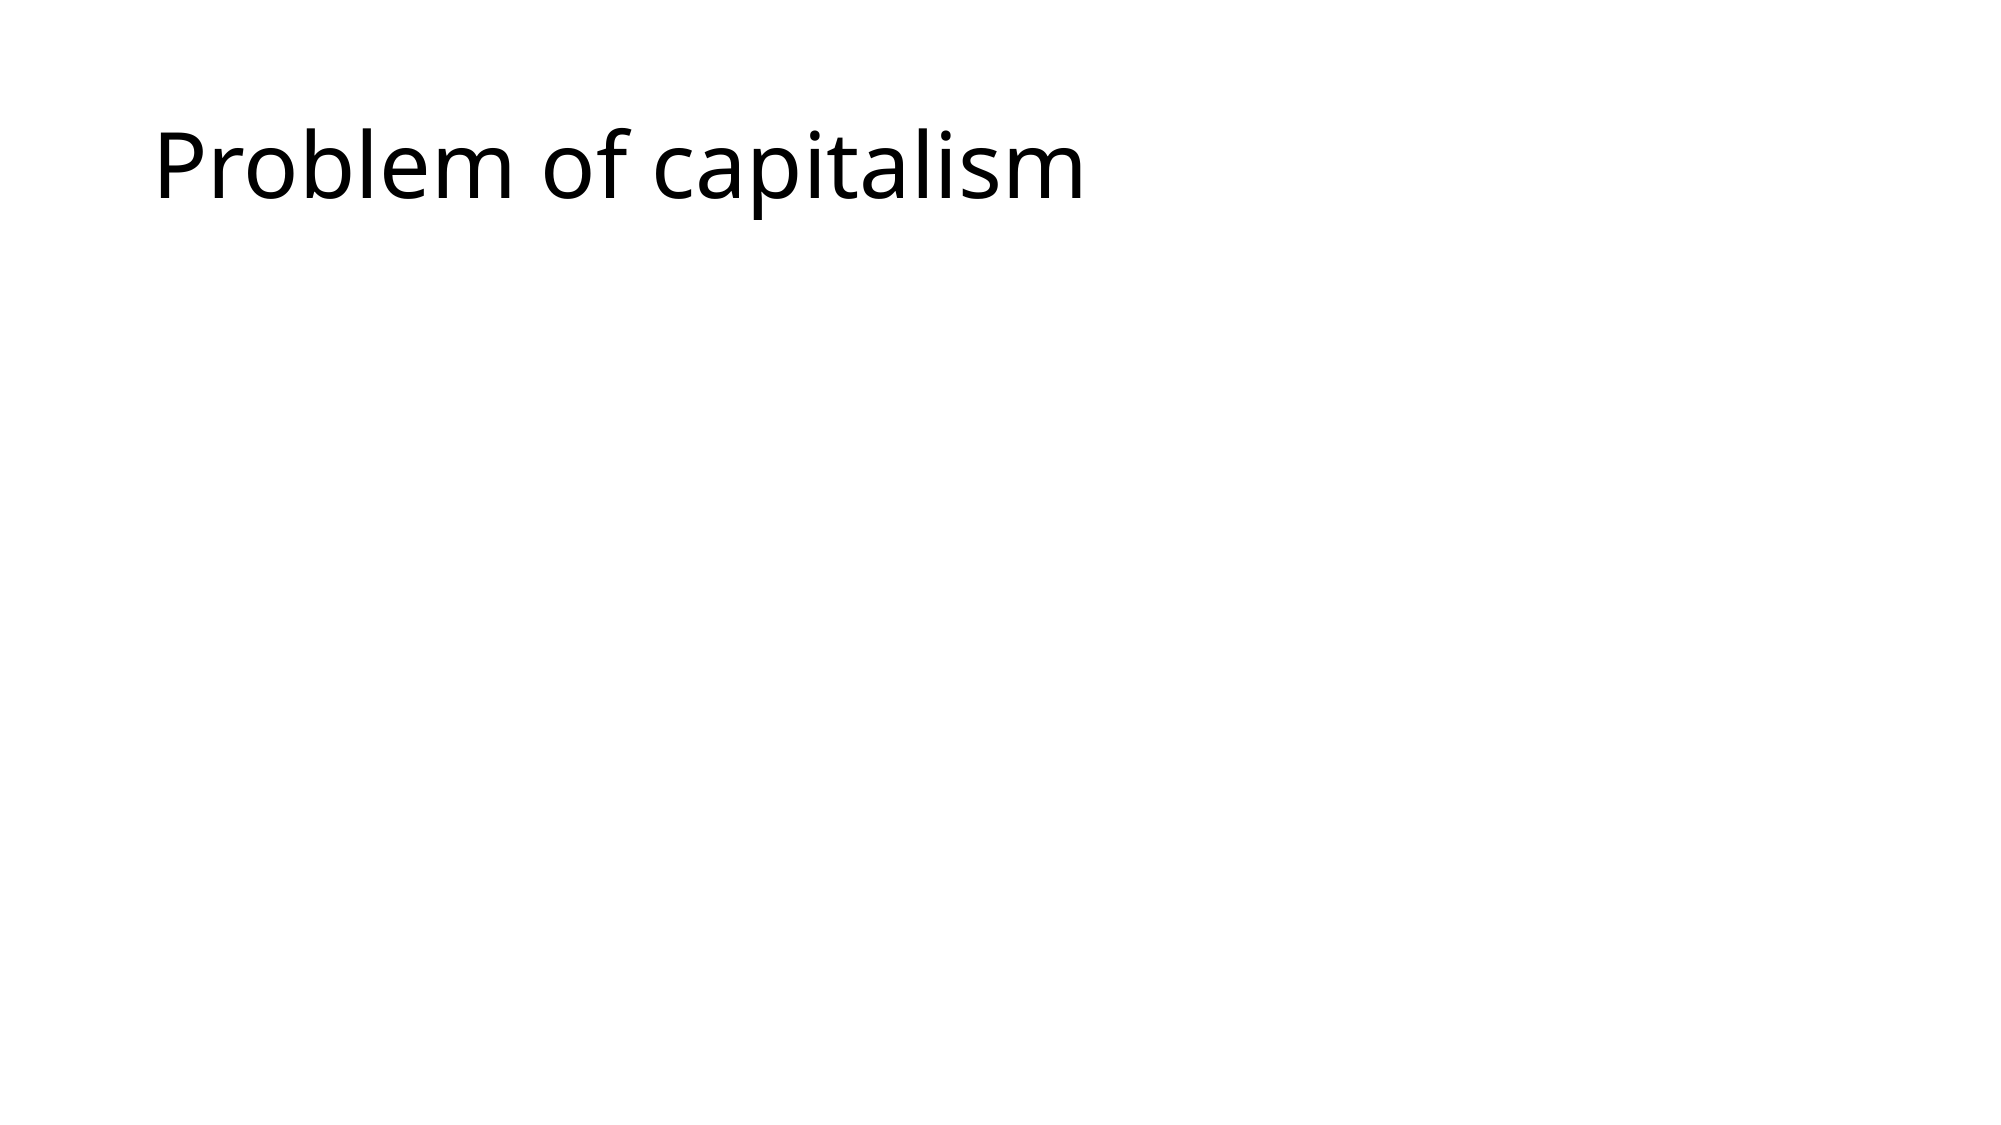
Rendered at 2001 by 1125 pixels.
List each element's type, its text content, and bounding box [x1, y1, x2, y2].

title Problem of capitalism [137, 59, 1863, 278]
